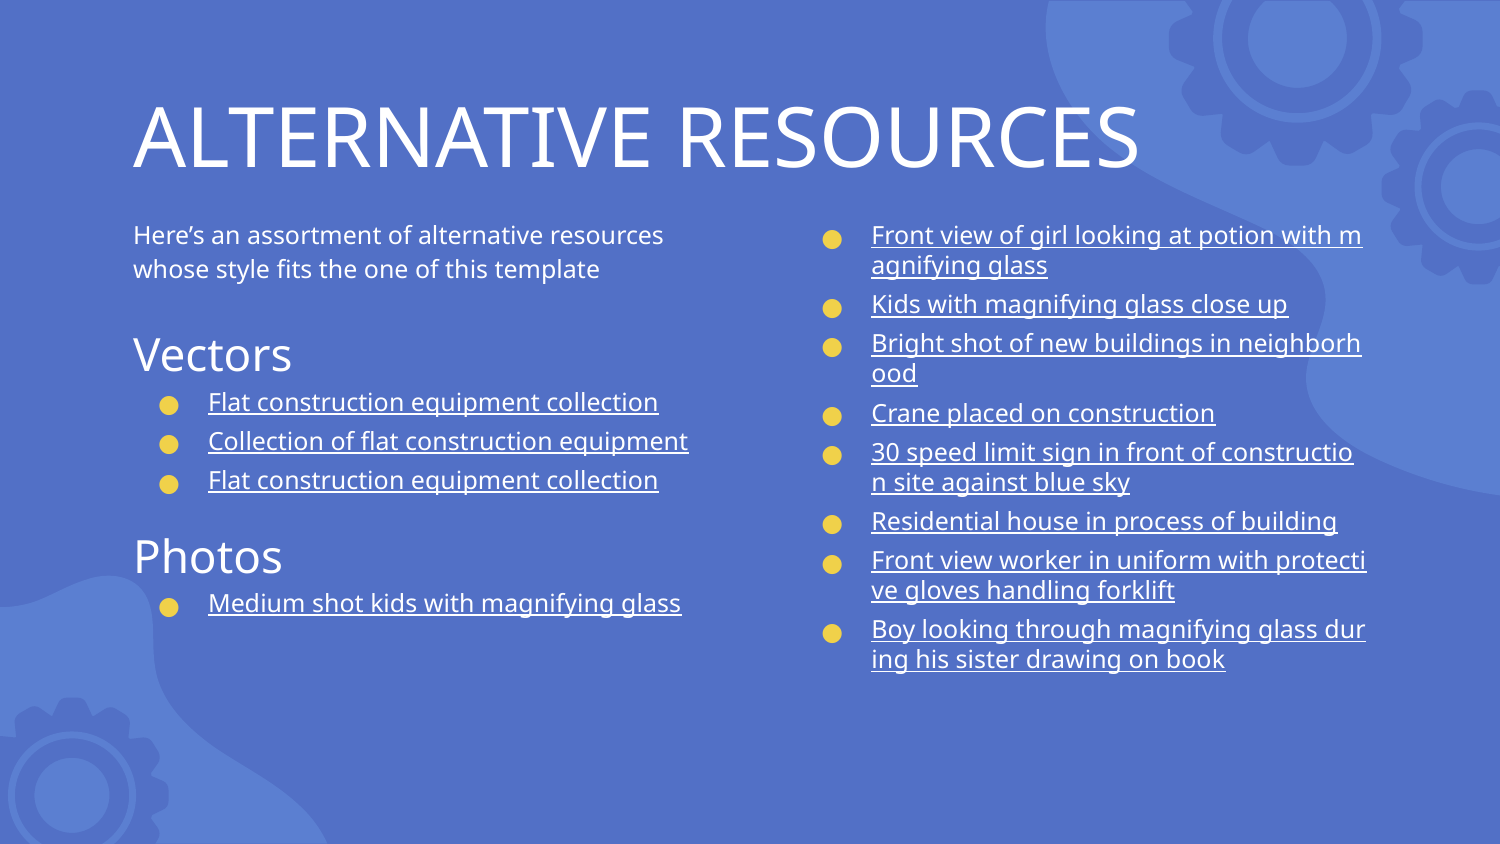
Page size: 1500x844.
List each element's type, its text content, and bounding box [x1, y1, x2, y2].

list Here’s an assortment of alternative resources whose style fits the one of this template Vectors Flat construction equipment collection Collection of flat construction equipment Flat construction equipment collection Photos Medium shot kids with magnifying glass [118, 199, 719, 756]
title ALTERNATIVE RESOURCES [118, 88, 1382, 200]
list Front view of girl looking at potion with magnifying glass Kids with magnifying glass close up Bright shot of new buildings in neighborhood Crane placed on construction 30 speed limit sign in front of construction site against blue sky Residential house in process of building Front view worker in uniform with protective gloves handling forklift Boy looking through magnifying glass during his sister drawing on book [781, 199, 1382, 756]
